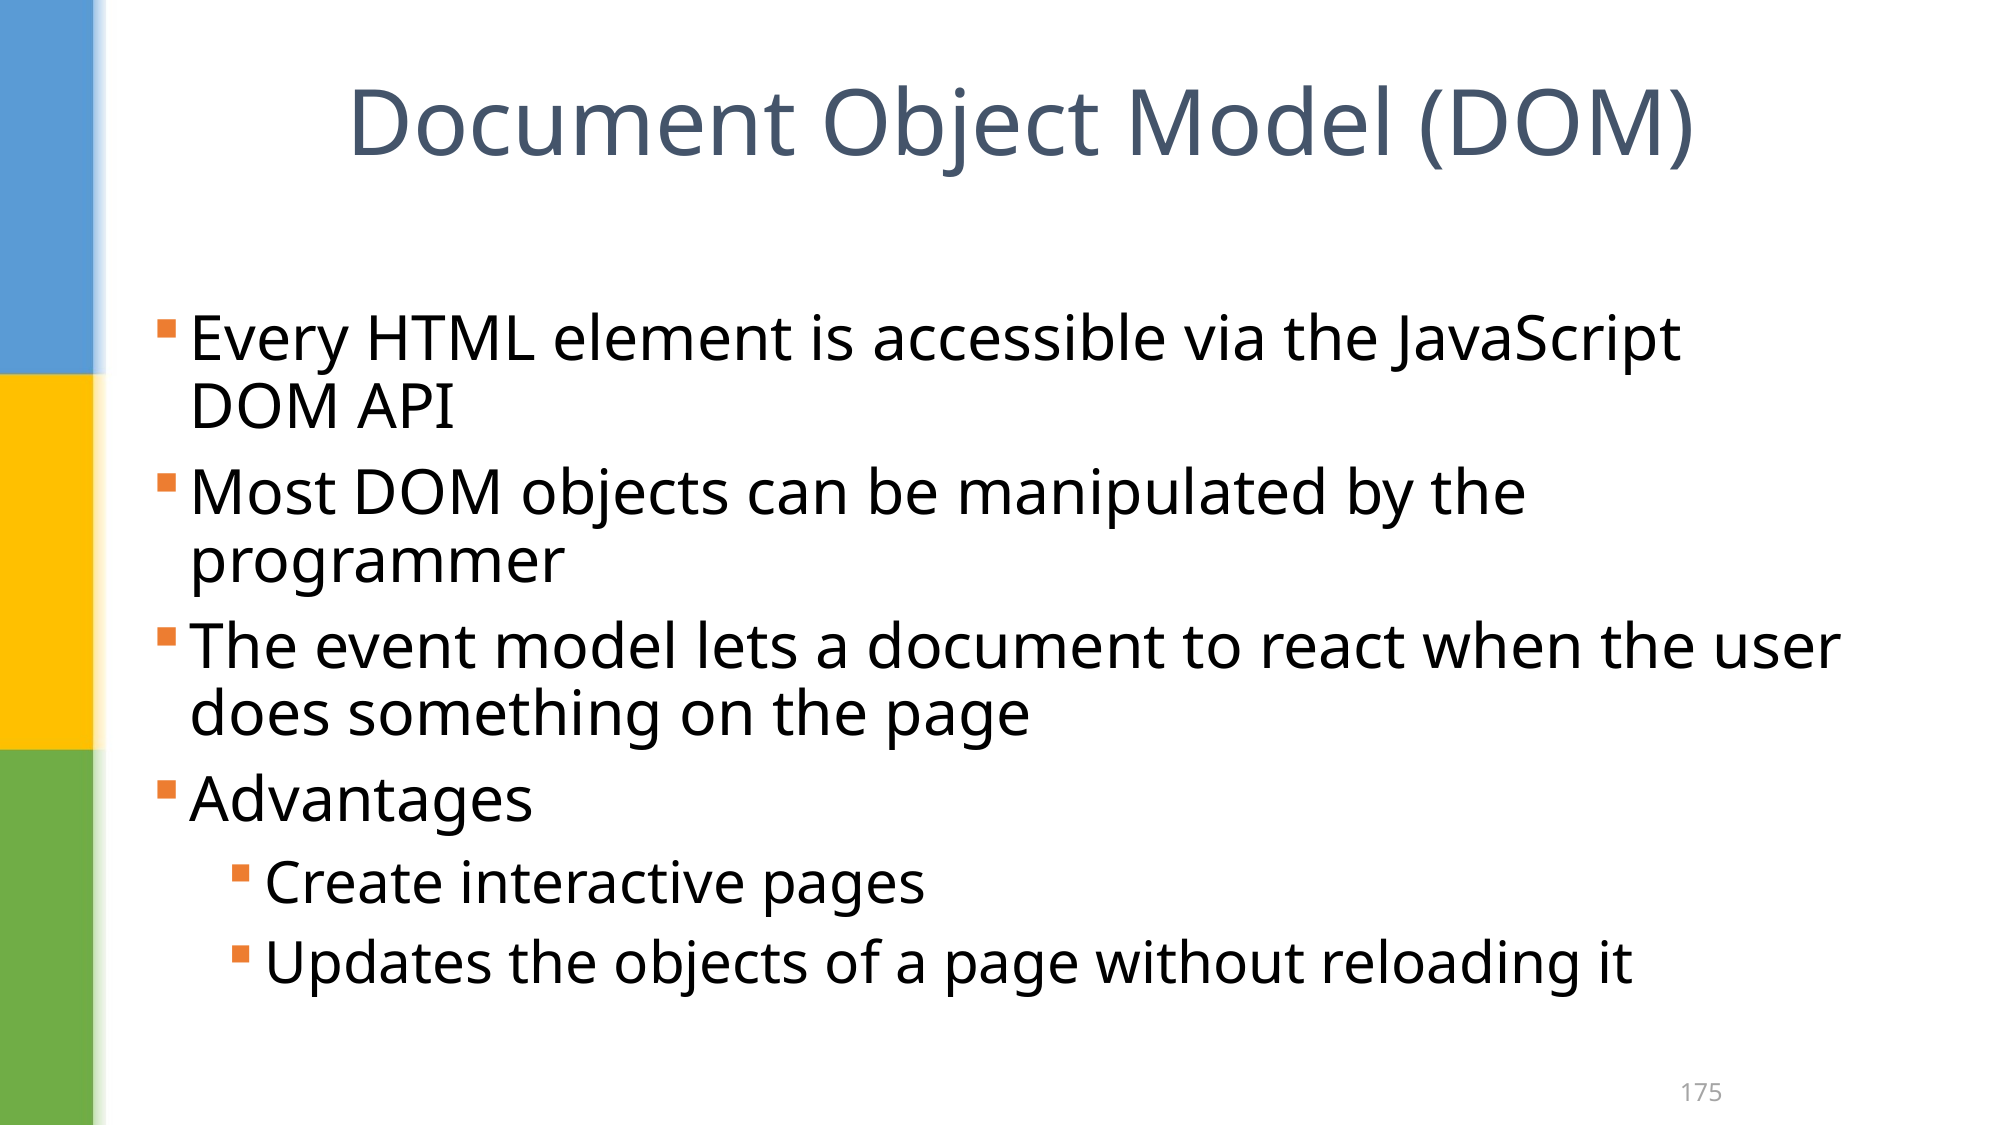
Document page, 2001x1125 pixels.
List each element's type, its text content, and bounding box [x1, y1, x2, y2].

slide_number 175 [1662, 1074, 1738, 1113]
title Document Object Model (DOM) [331, 43, 1738, 194]
list Every HTML element is accessible via the JavaScript DOM API Most DOM objects can be manipulated by the programmer The event model lets a document to react when the user does something on the page Advantages Create interactive pages Updates the objects of a page without reloading it [137, 299, 1863, 1014]
picture [0, 0, 2001, 1125]
